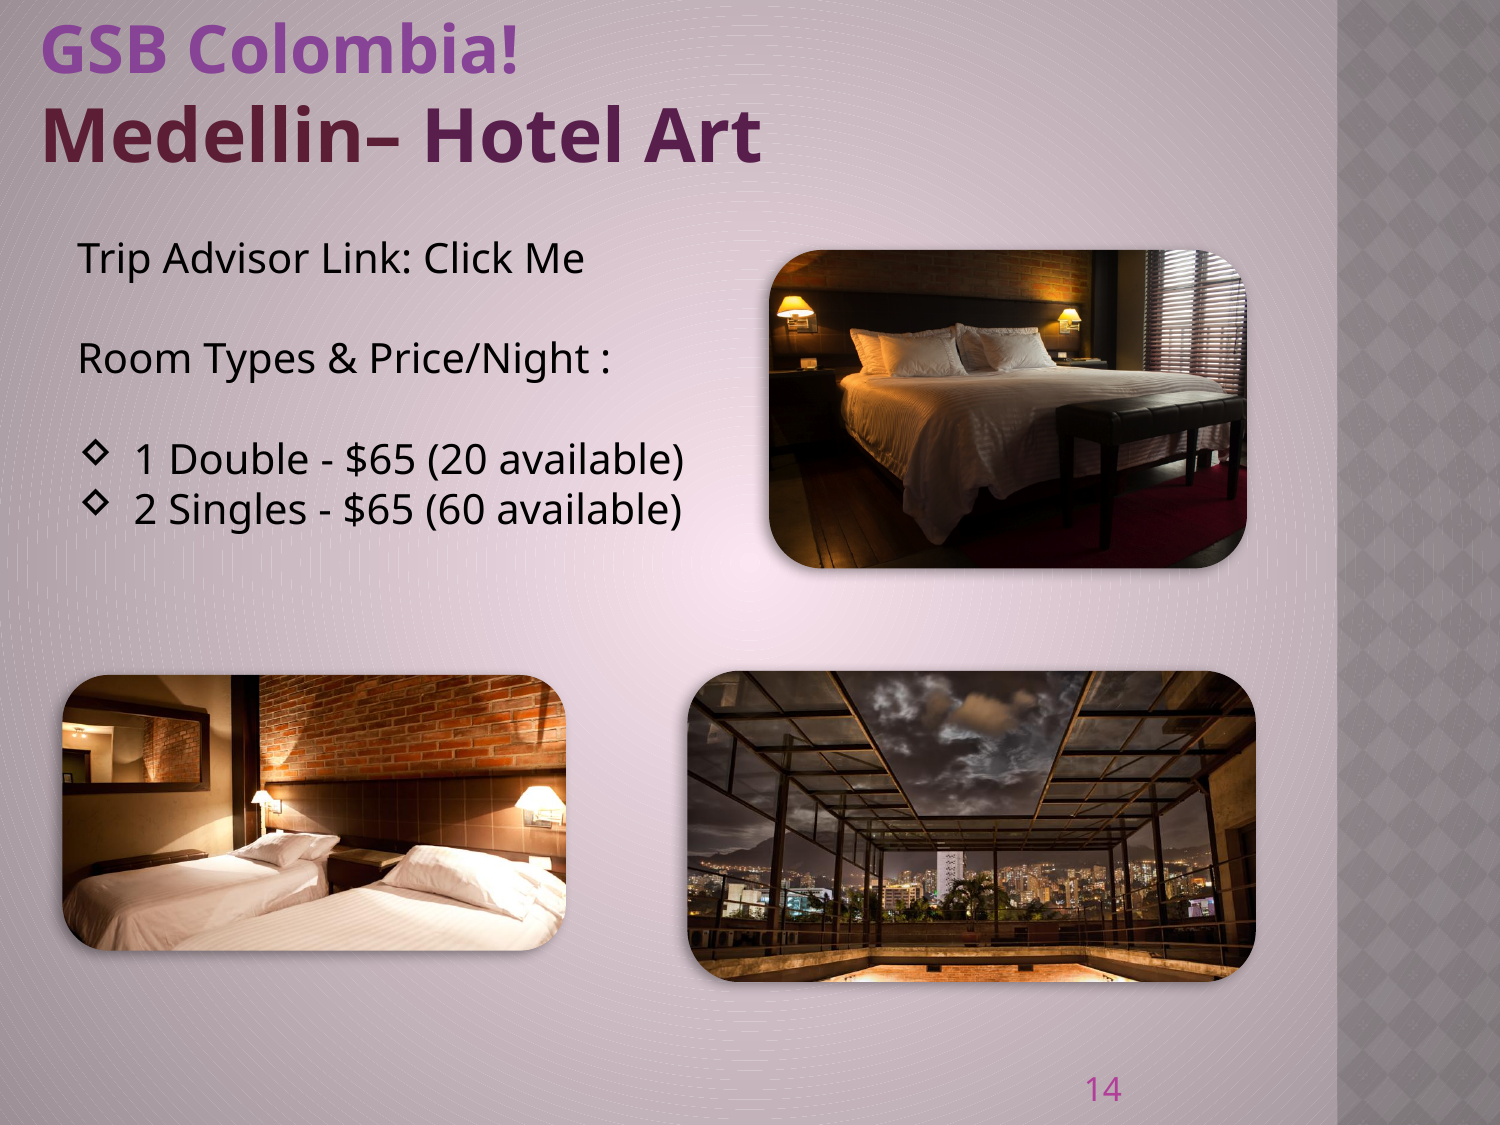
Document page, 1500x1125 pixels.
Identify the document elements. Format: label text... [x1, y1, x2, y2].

picture [768, 249, 1248, 569]
picture [687, 670, 1257, 983]
text_box Trip Advisor Link: Click Me Room Types & Price/Night : 1 Double - $65 (20 available) 2 Singles - $65 (60 available) [62, 224, 725, 858]
picture [62, 674, 567, 951]
slide_number 14 [1025, 1075, 1122, 1113]
text_box GSB Colombia! Medellin– Hotel Art [24, 0, 1500, 945]
